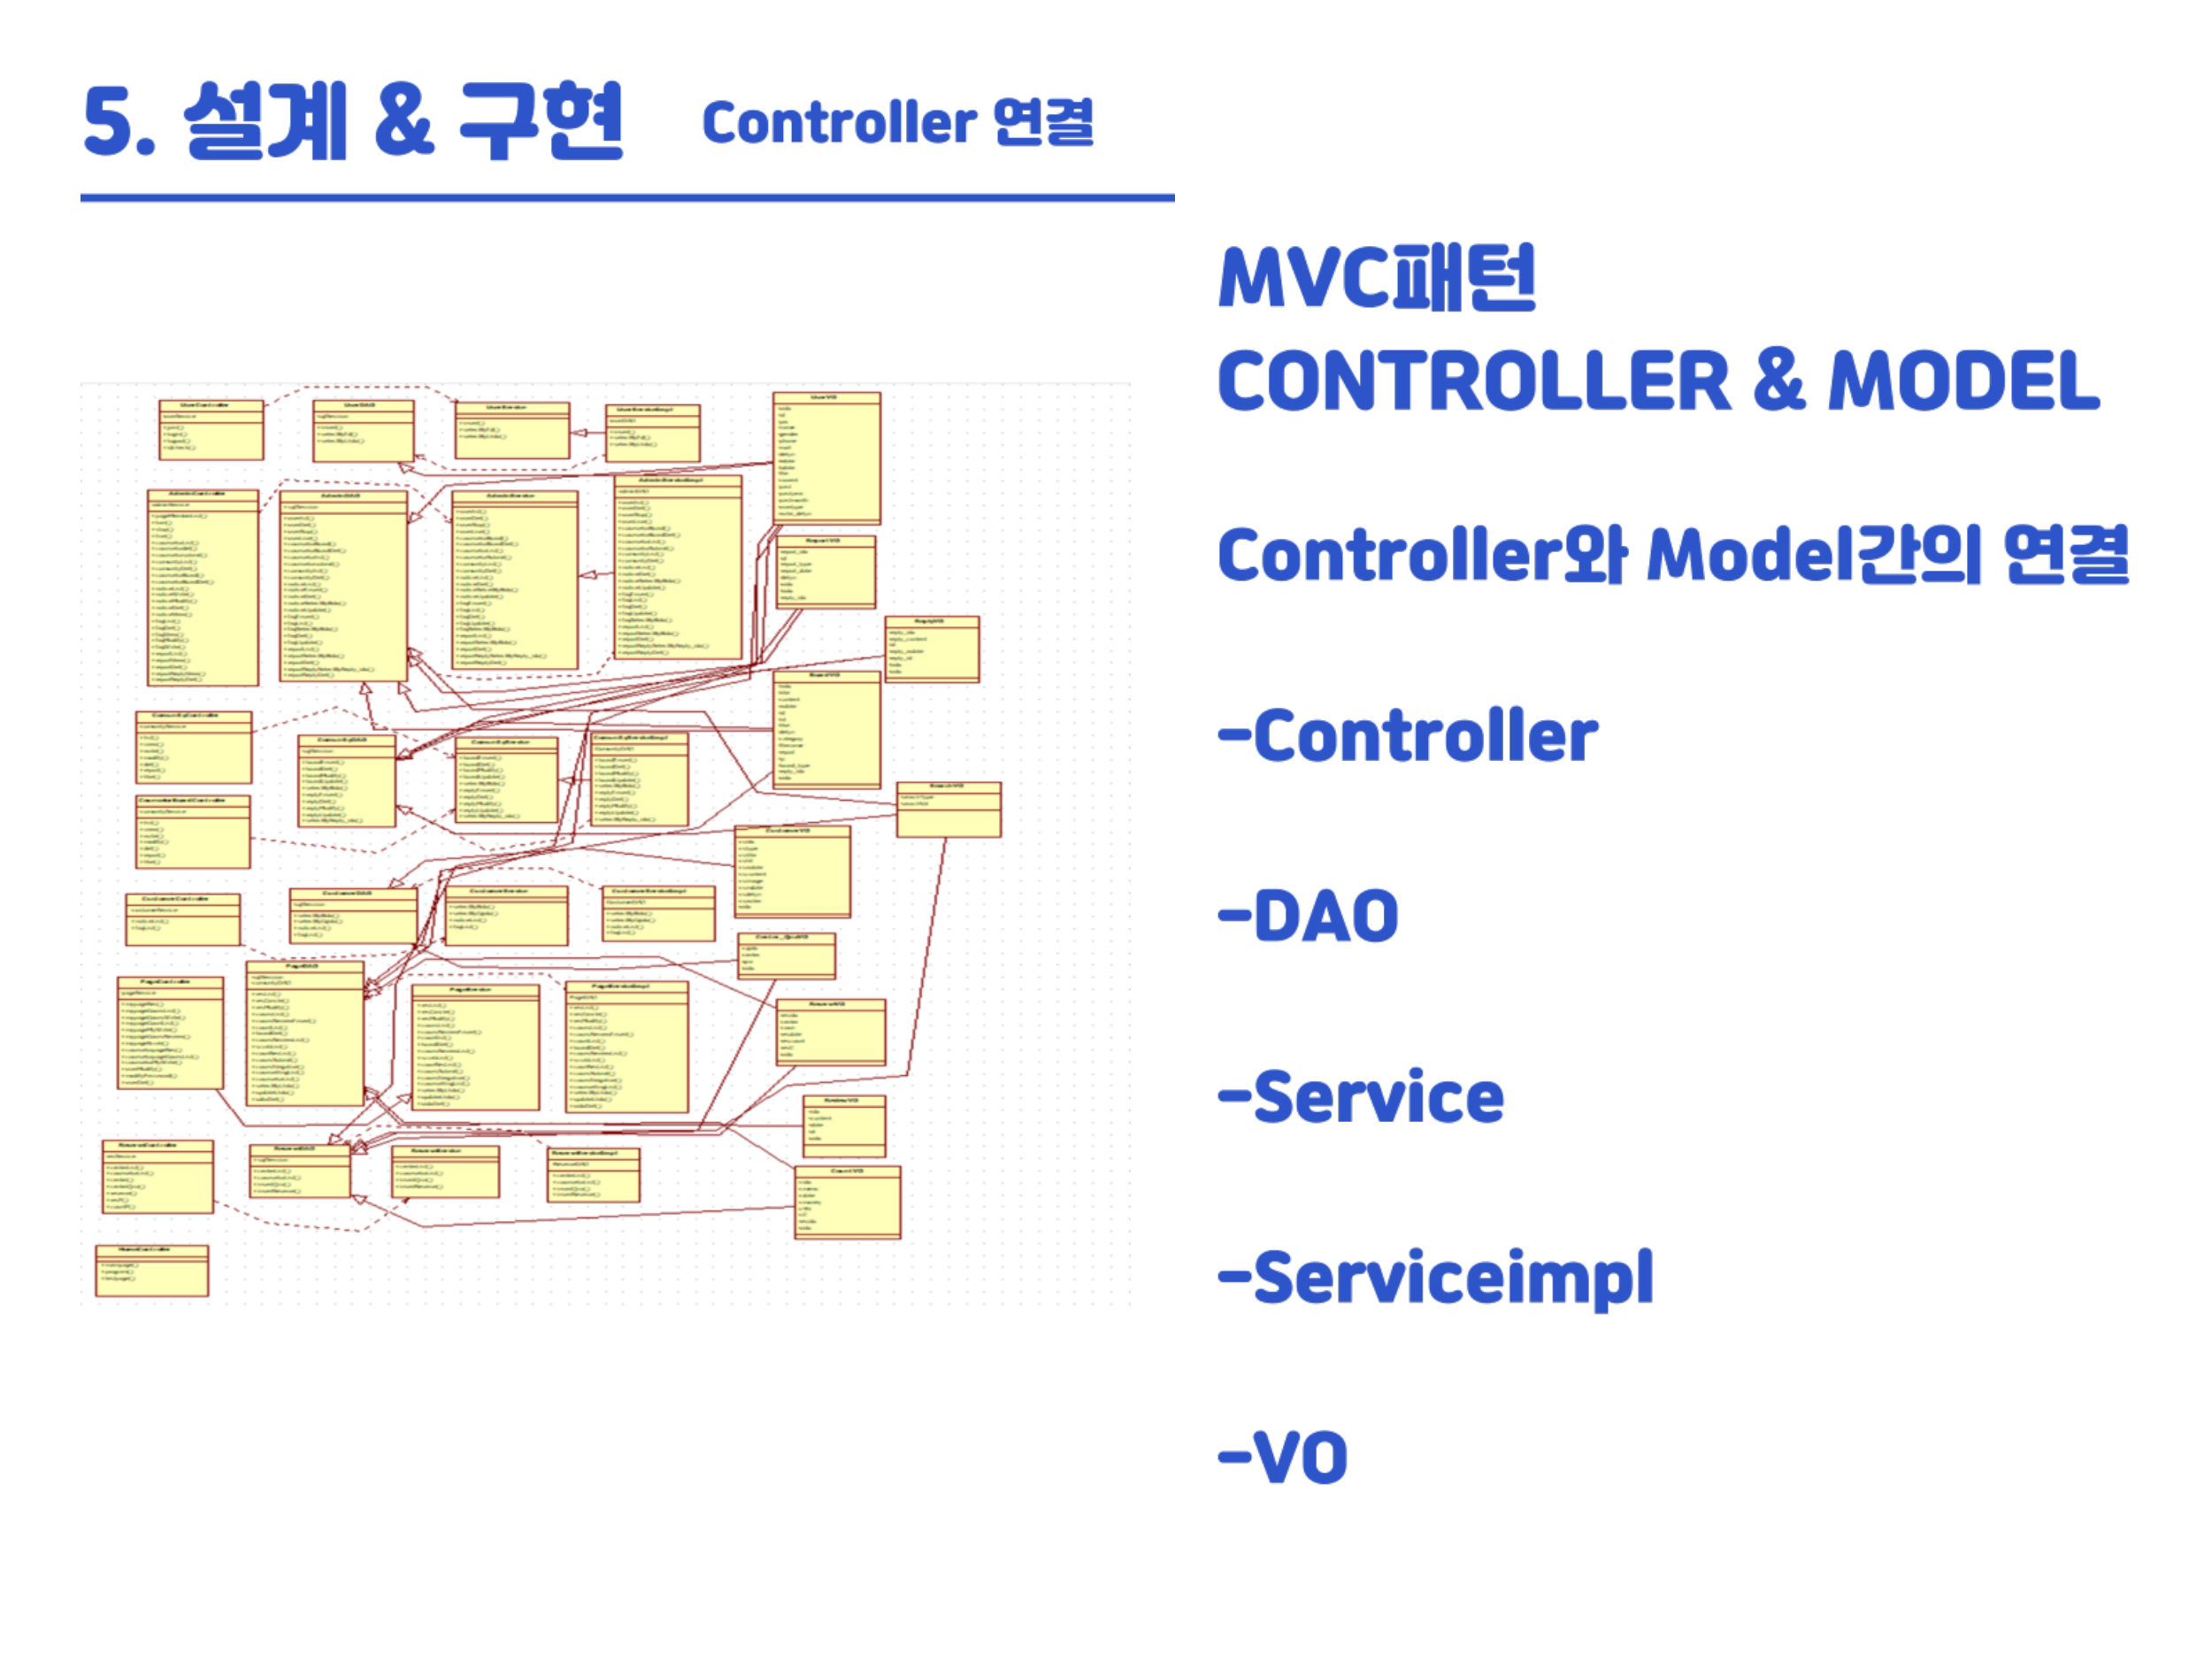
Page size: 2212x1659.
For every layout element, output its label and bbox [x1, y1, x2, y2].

text_box [81, 382, 1132, 1306]
picture [65, 52, 664, 200]
picture [1205, 501, 2160, 1515]
picture [694, 79, 1118, 182]
text_box [81, 182, 1176, 214]
picture [1204, 218, 2132, 447]
